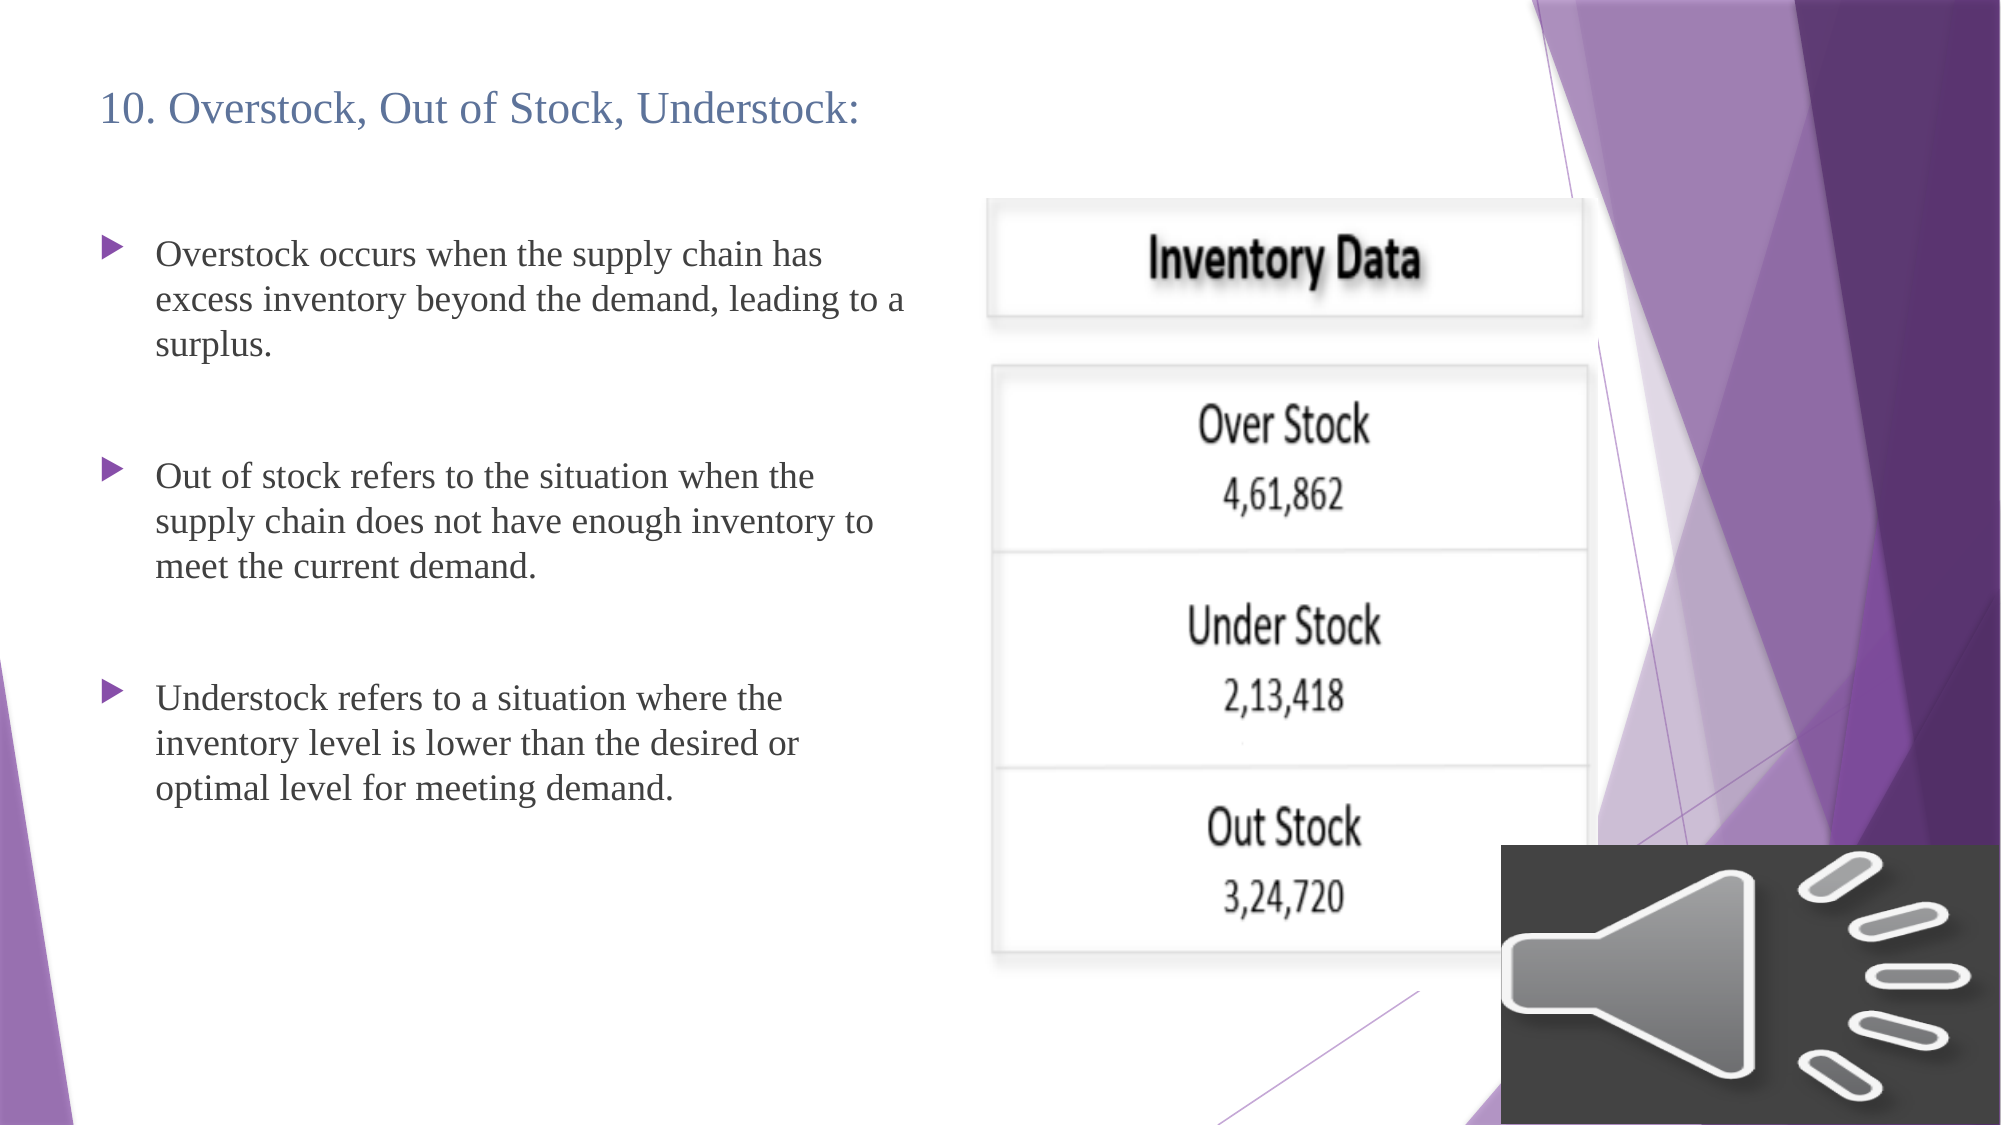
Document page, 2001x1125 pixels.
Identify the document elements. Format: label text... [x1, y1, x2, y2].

list 10. Overstock, Out of Stock, Understock: Overstock occurs when the supply chain has excess inventory beyond the demand, leading to a surplus. Out of stock refers to the situation when the supply chain does not have enough inventory to meet the current demand. Understock refers to a situation where the inventory level is lower than the desired or optimal level for meeting demand. [84, 70, 923, 991]
picture [969, 198, 2000, 1125]
